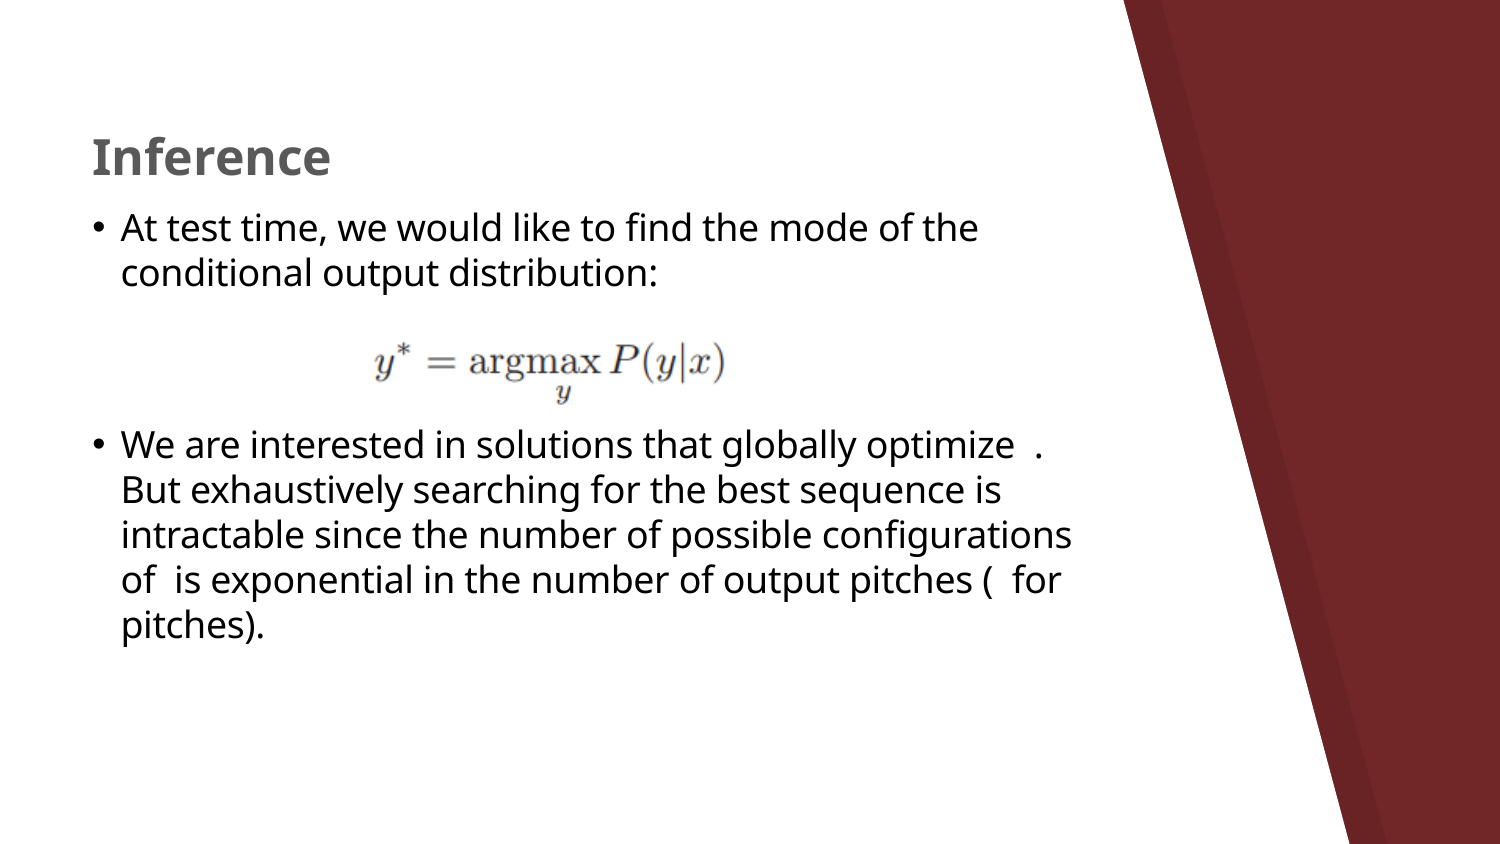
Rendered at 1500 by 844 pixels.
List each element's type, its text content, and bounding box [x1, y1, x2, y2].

text_box Inference [77, 133, 865, 201]
picture [334, 315, 787, 428]
